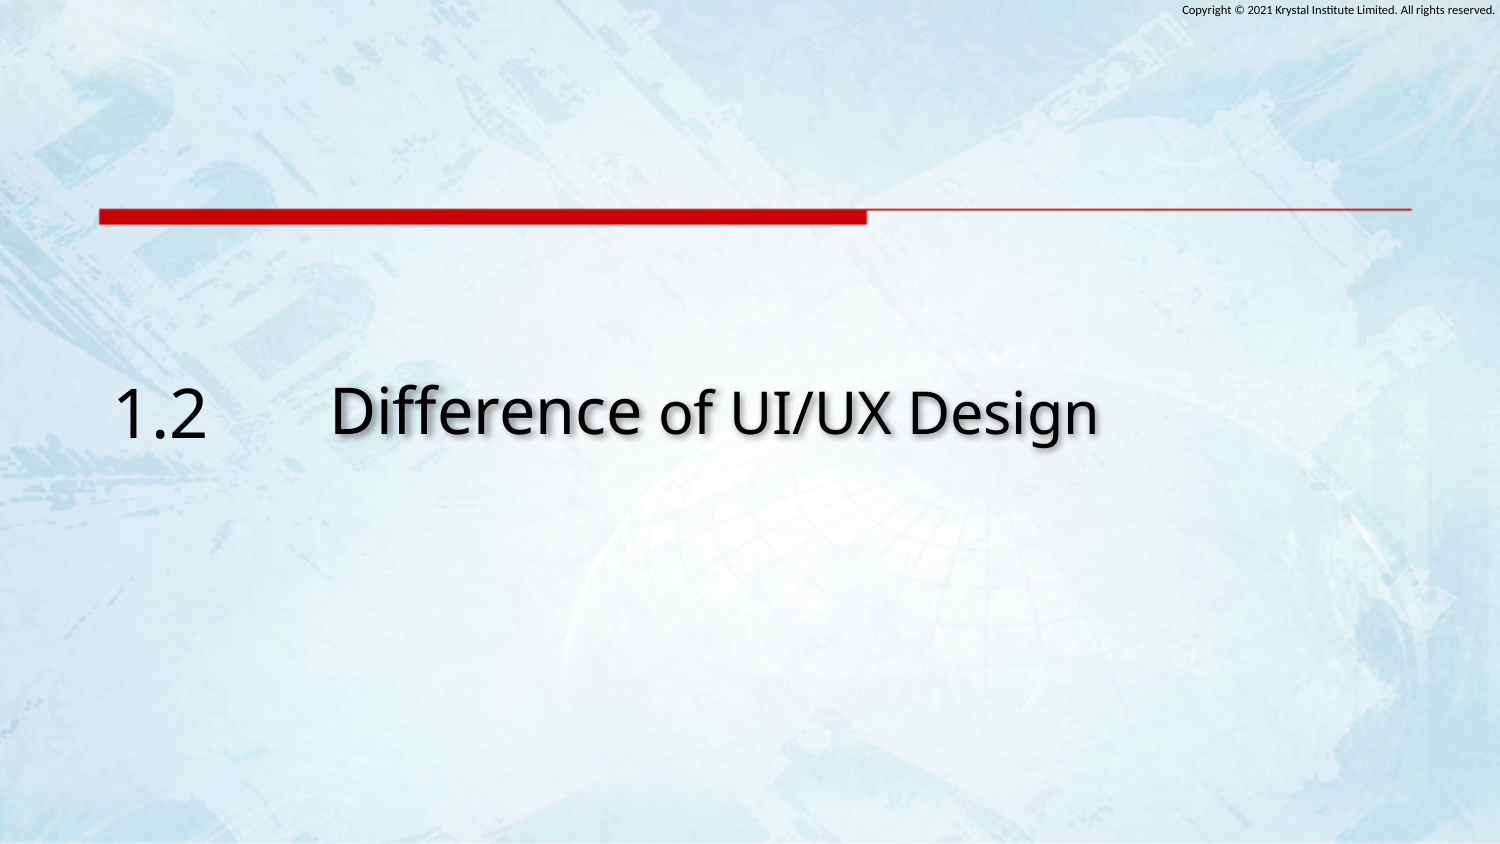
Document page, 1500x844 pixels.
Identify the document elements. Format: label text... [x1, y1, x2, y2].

title Difference of UI/UX Design [315, 371, 1163, 529]
picture [0, 0, 1500, 844]
list 1.2 [97, 371, 315, 529]
